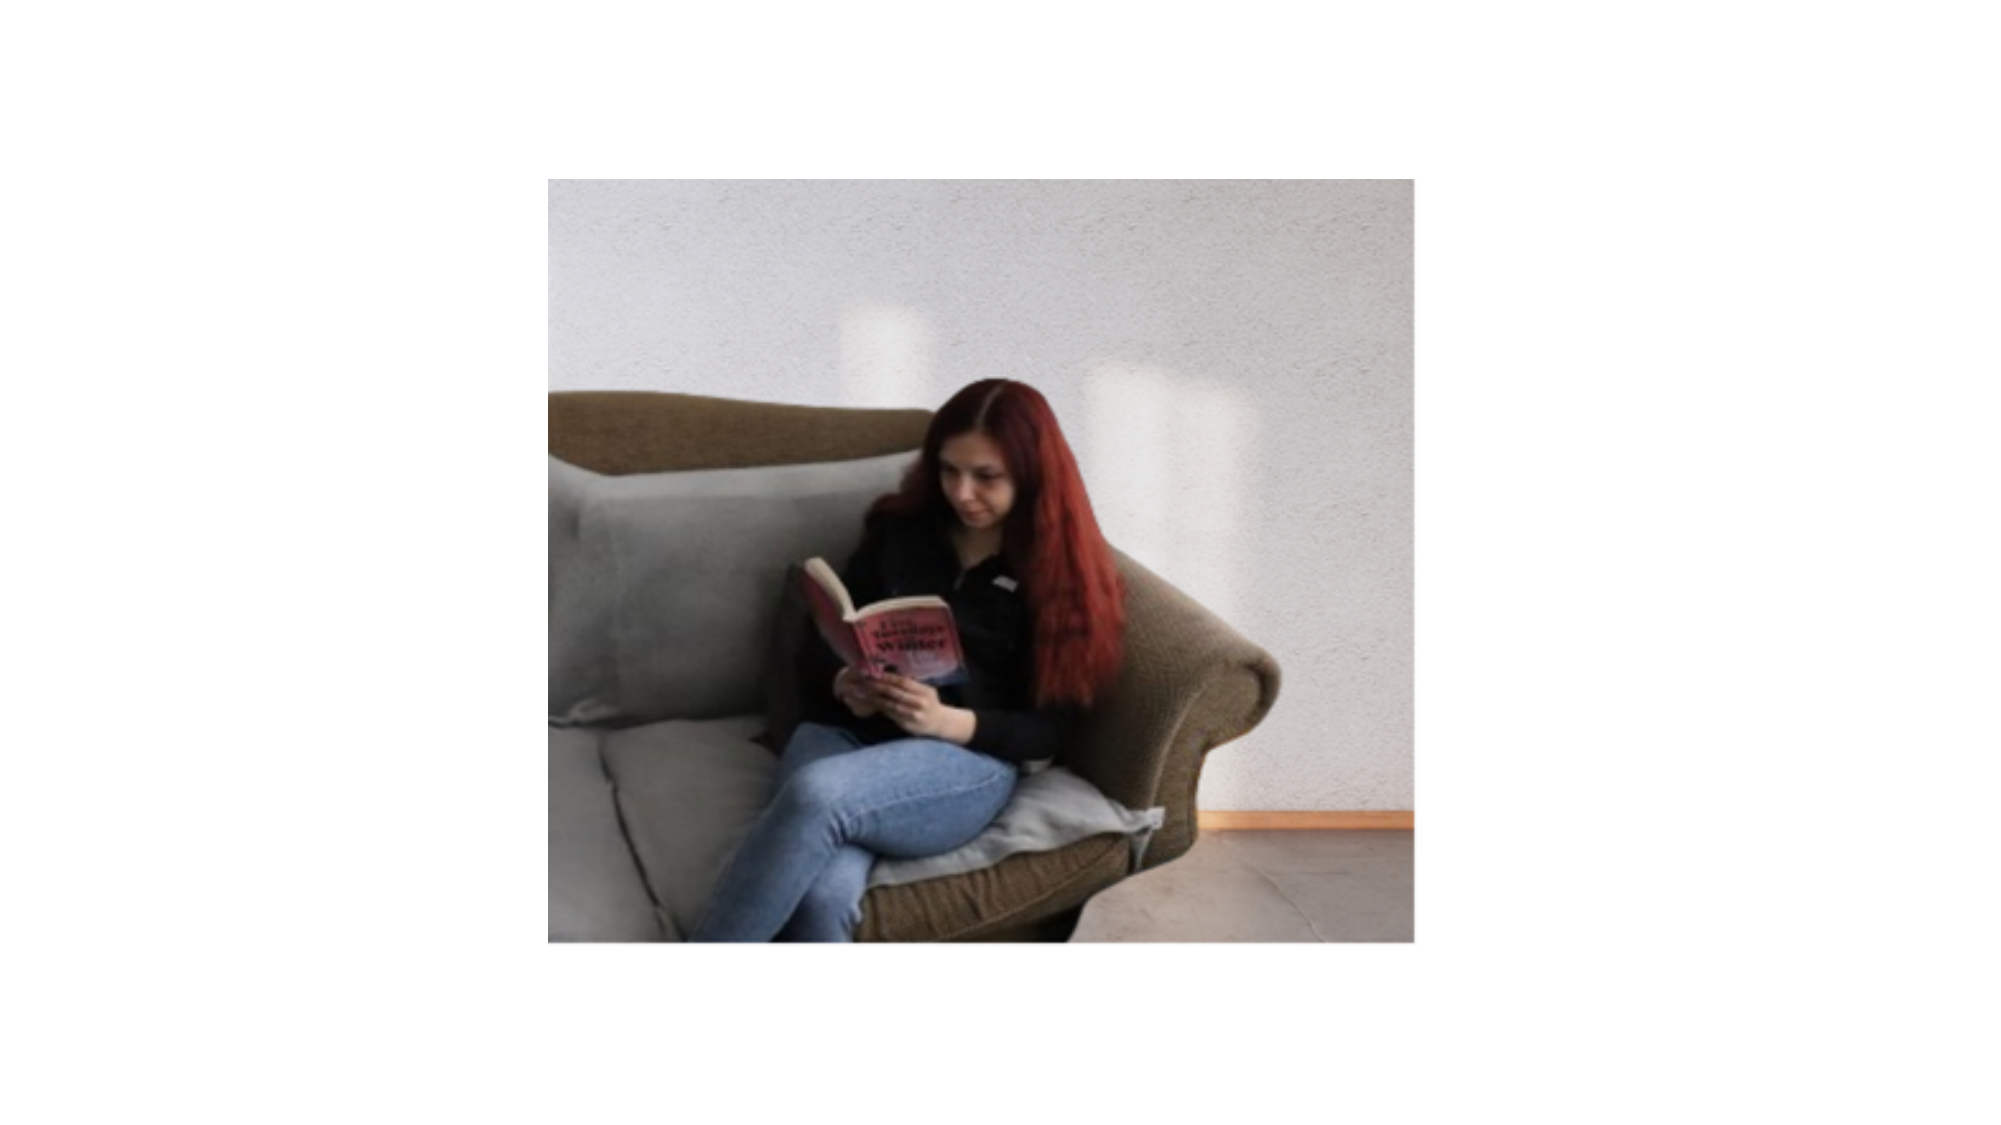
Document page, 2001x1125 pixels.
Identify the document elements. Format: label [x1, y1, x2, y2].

picture [548, 179, 1688, 946]
